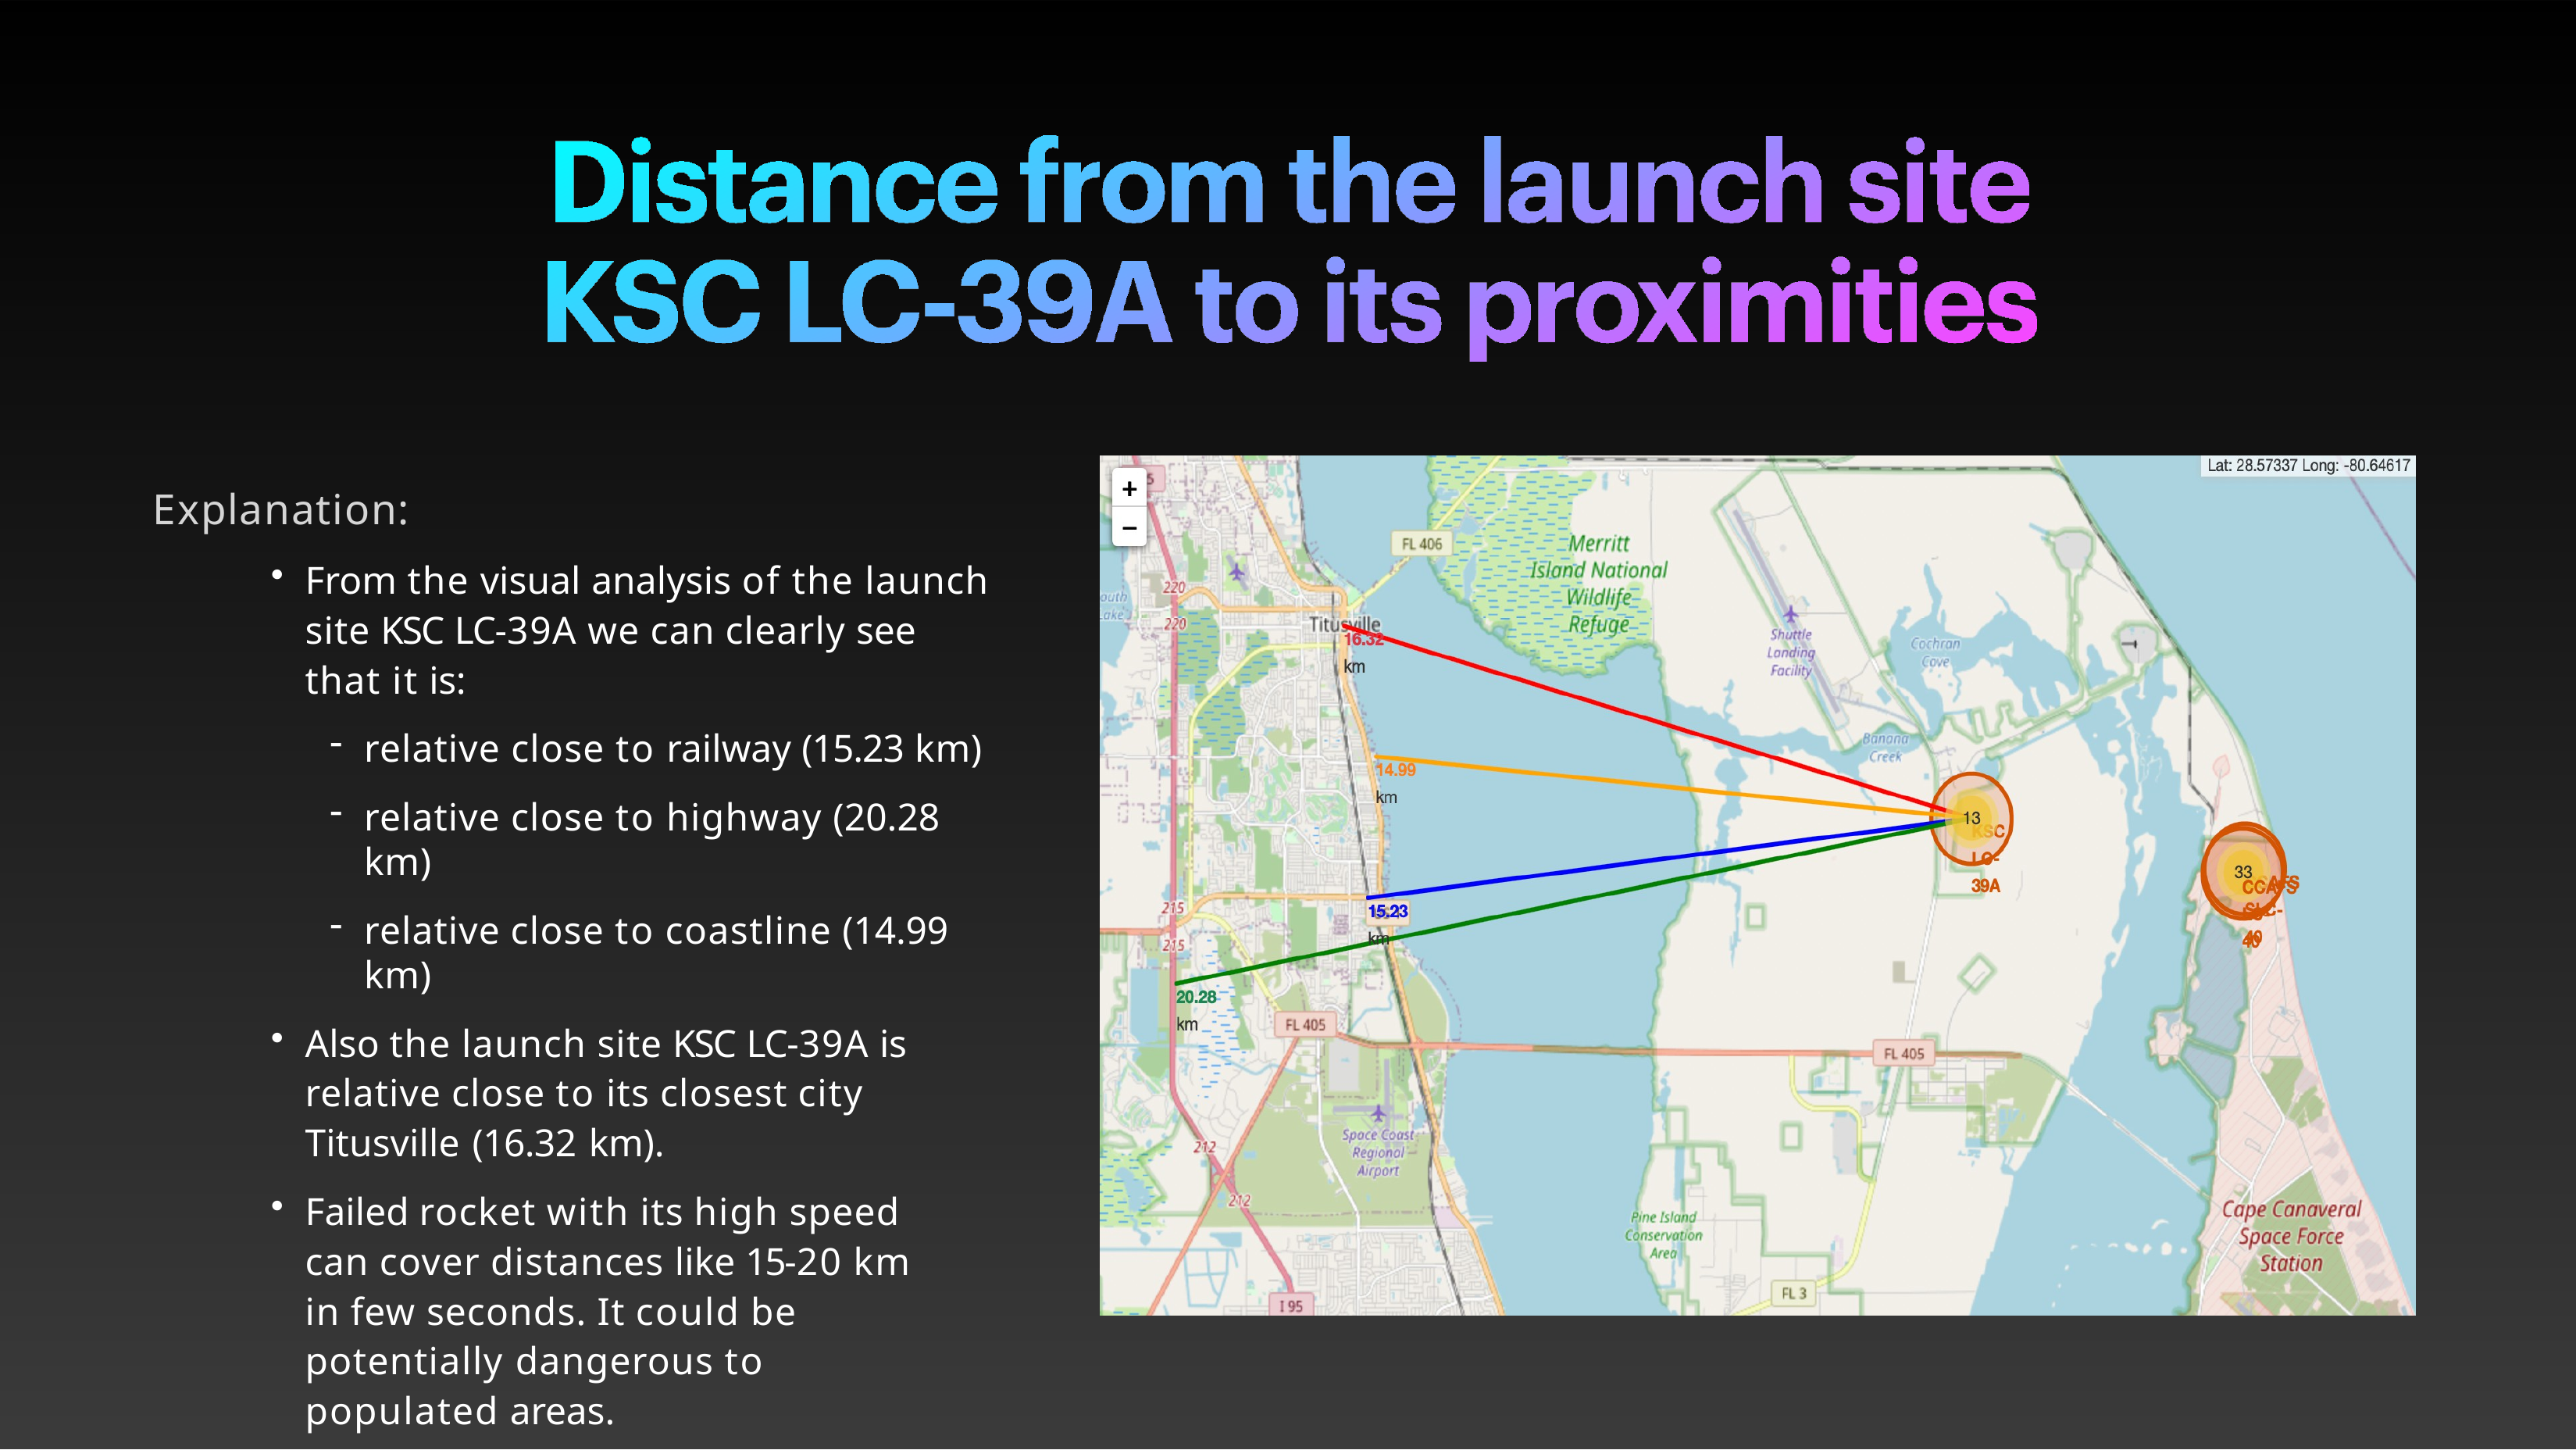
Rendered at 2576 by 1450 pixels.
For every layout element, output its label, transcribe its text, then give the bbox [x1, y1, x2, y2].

text_box Explanation: From the visual analysis of the launch site KSC LC-39A we can clearly see that it is: relative close to railway (15.23 km) relative close to highway (20.28 km) relative close to coastline (14.99 km) Also the launch site KSC LC-39A is relative close to its closest city Titusville (16.32 km). Failed rocket with its high speed can cover distances like 15-20 km in few seconds. It could be potentially dangerous to populated areas. [151, 454, 1000, 1433]
picture [0, 0, 2576, 1449]
